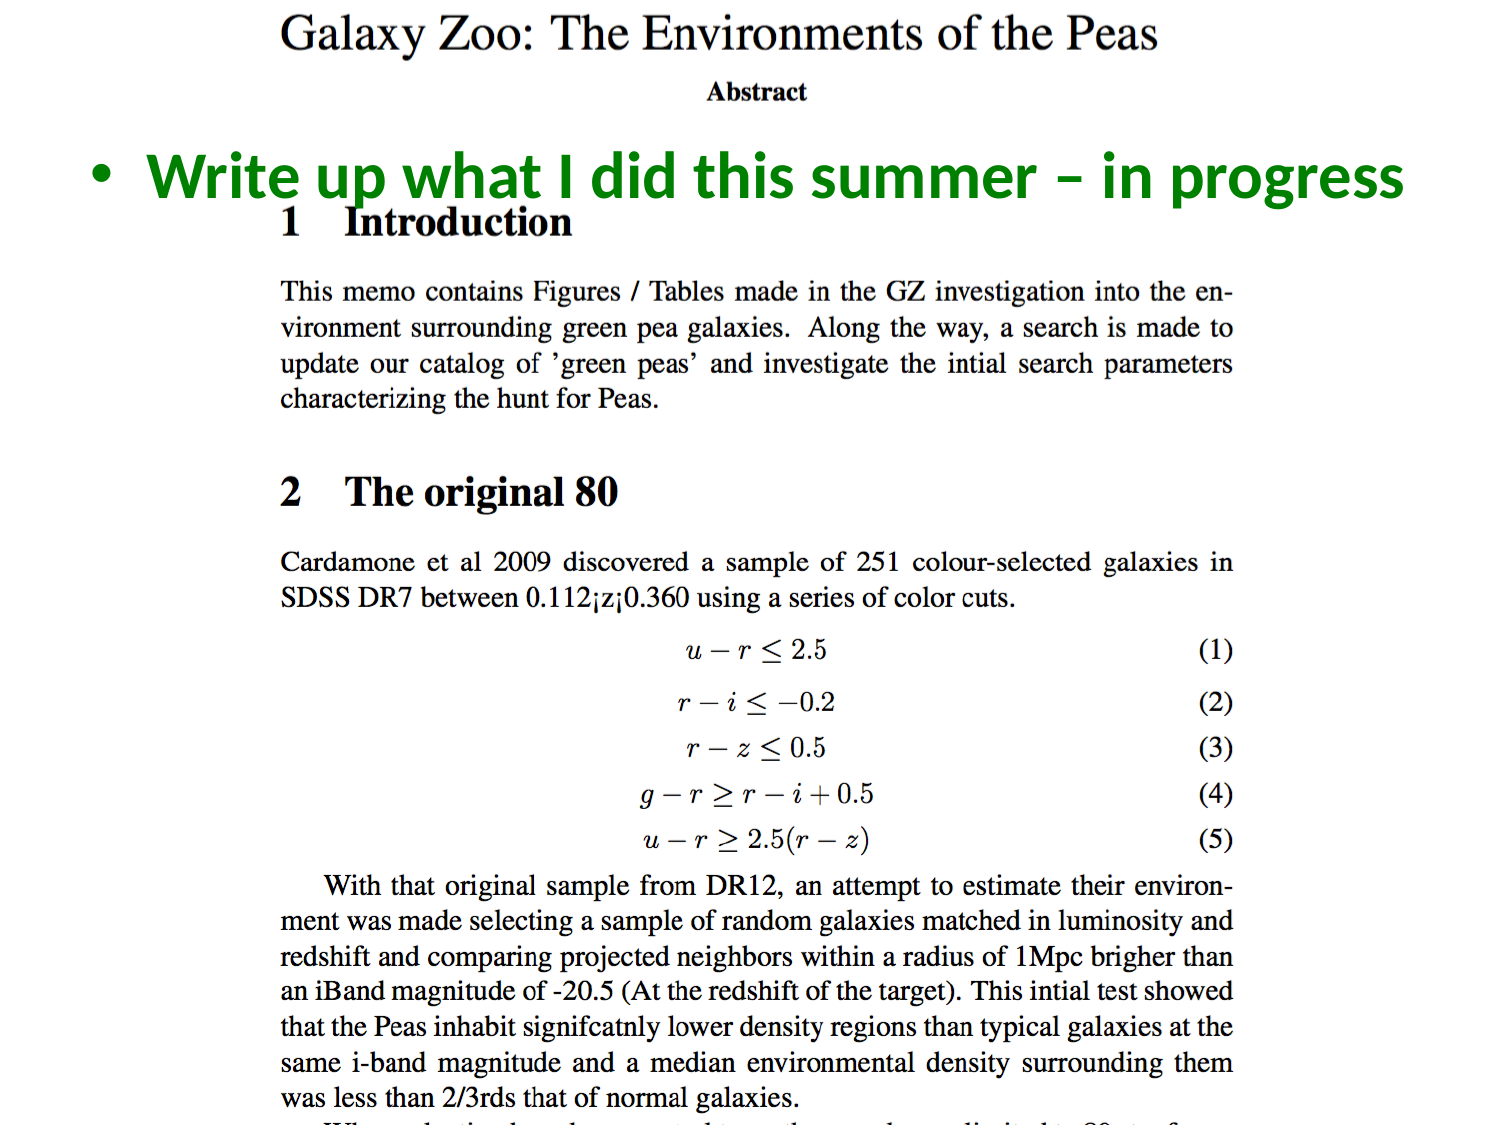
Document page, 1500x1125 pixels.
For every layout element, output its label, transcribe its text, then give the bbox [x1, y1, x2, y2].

text_box Write up what I did this summer – in progress [74, 124, 244, 867]
picture [249, 0, 1251, 1125]
text_box Write up what I did this summer – in progress [1254, 124, 1425, 867]
